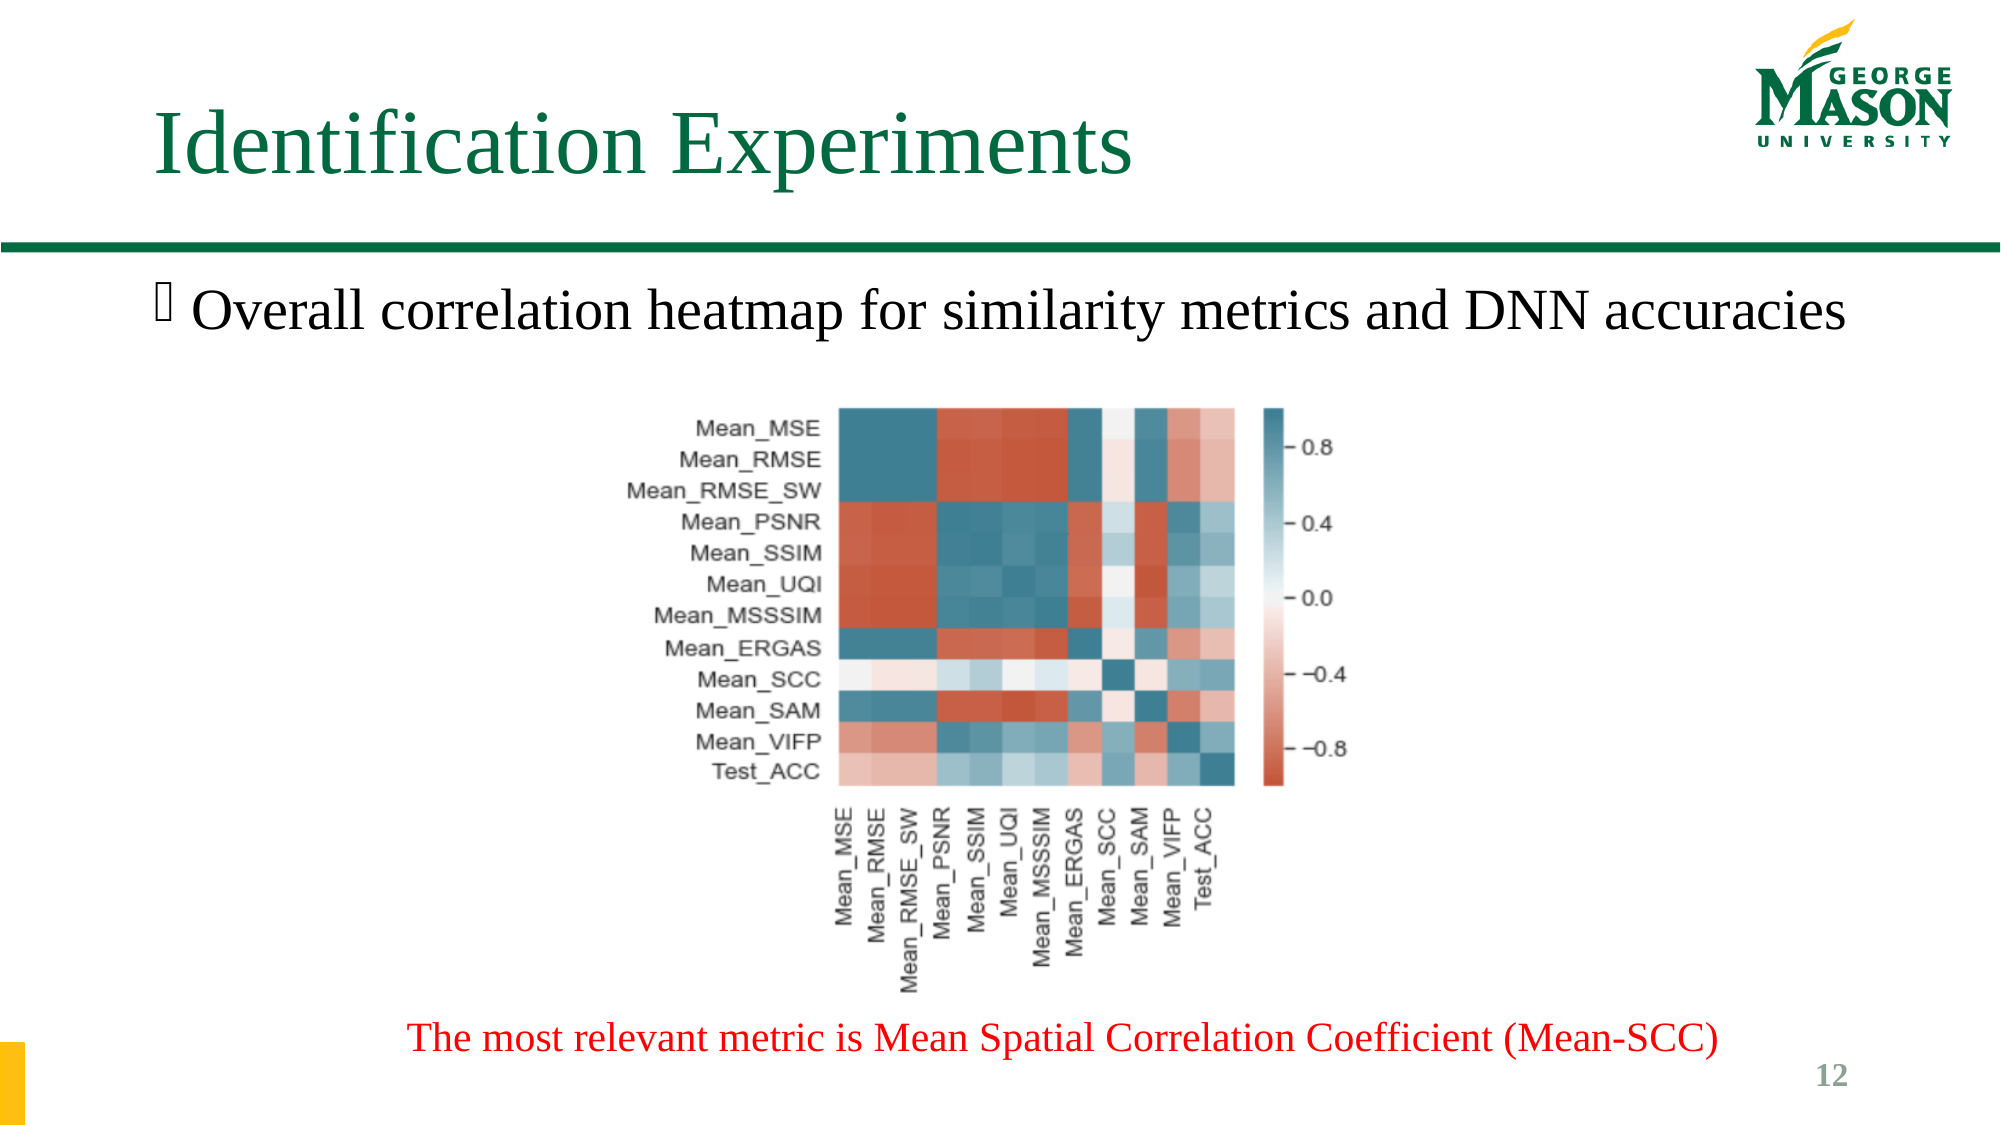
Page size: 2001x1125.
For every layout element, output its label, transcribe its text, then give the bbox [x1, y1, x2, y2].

text_box [160, 217, 1885, 381]
picture [617, 388, 1385, 1002]
picture [1755, 19, 1953, 147]
slide_number 12 [1413, 1042, 1864, 1103]
text_box The most relevant metric is Mean Spatial Correlation Coefficient (Mean-SCC) [391, 1001, 1735, 1067]
list Overall correlation heatmap for similarity metrics and DNN accuracies [138, 271, 1962, 1043]
title Identification Experiments [138, 60, 1864, 228]
